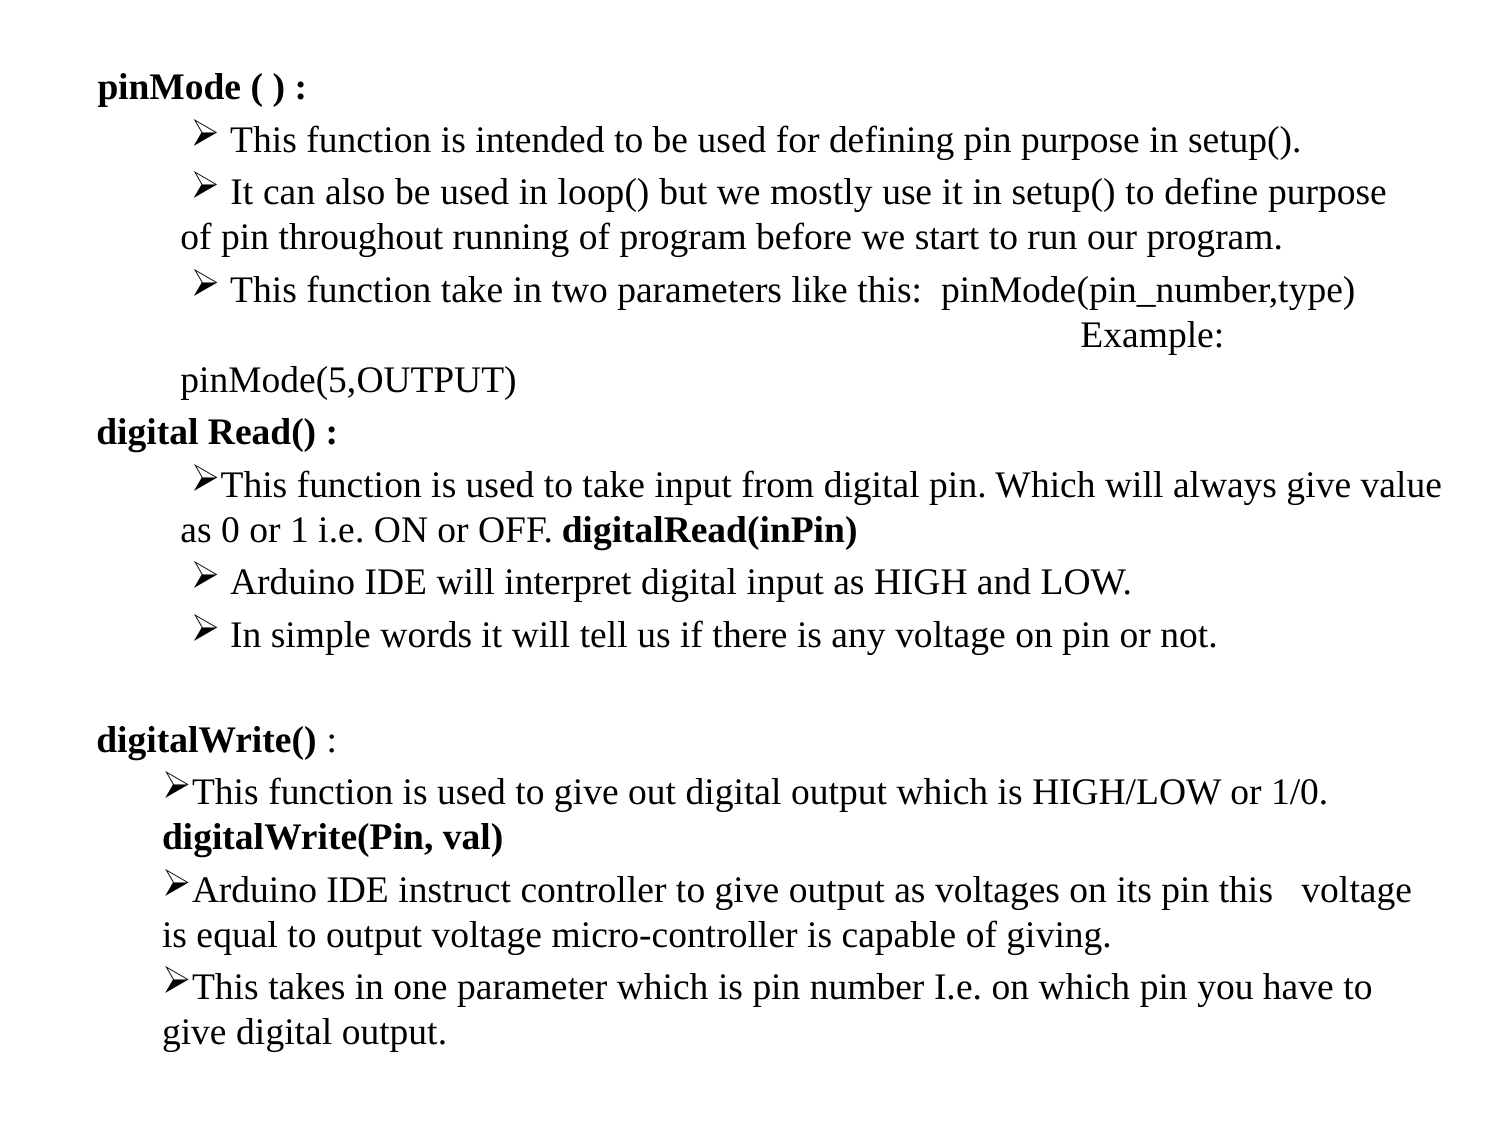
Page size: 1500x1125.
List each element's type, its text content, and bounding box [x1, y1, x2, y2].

list pinMode ( ) : This function is intended to be used for defining pin purpose in setup(). It can also be used in loop() but we mostly use it in setup() to define purpose of pin throughout running of program before we start to run our program. This function take in two parameters like this: pinMode(pin_number,type) Example: pinMode(5,OUTPUT) digital Read() : This function is used to take input from digital pin. Which will always give value as 0 or 1 i.e. ON or OFF. digitalRead(inPin) Arduino IDE will interpret digital input as HIGH and LOW. In simple words it will tell us if there is any voltage on pin or not. digitalWrite() : This function is used to give out digital output which is HIGH/LOW or 1/0. digitalWrite(Pin, val) Arduino IDE instruct controller to give output as voltages on its pin this voltage is equal to output voltage micro-controller is capable of giving. This takes in one parameter which is pin number I.e. on which pin you have to give digital output. [62, 50, 1463, 1075]
